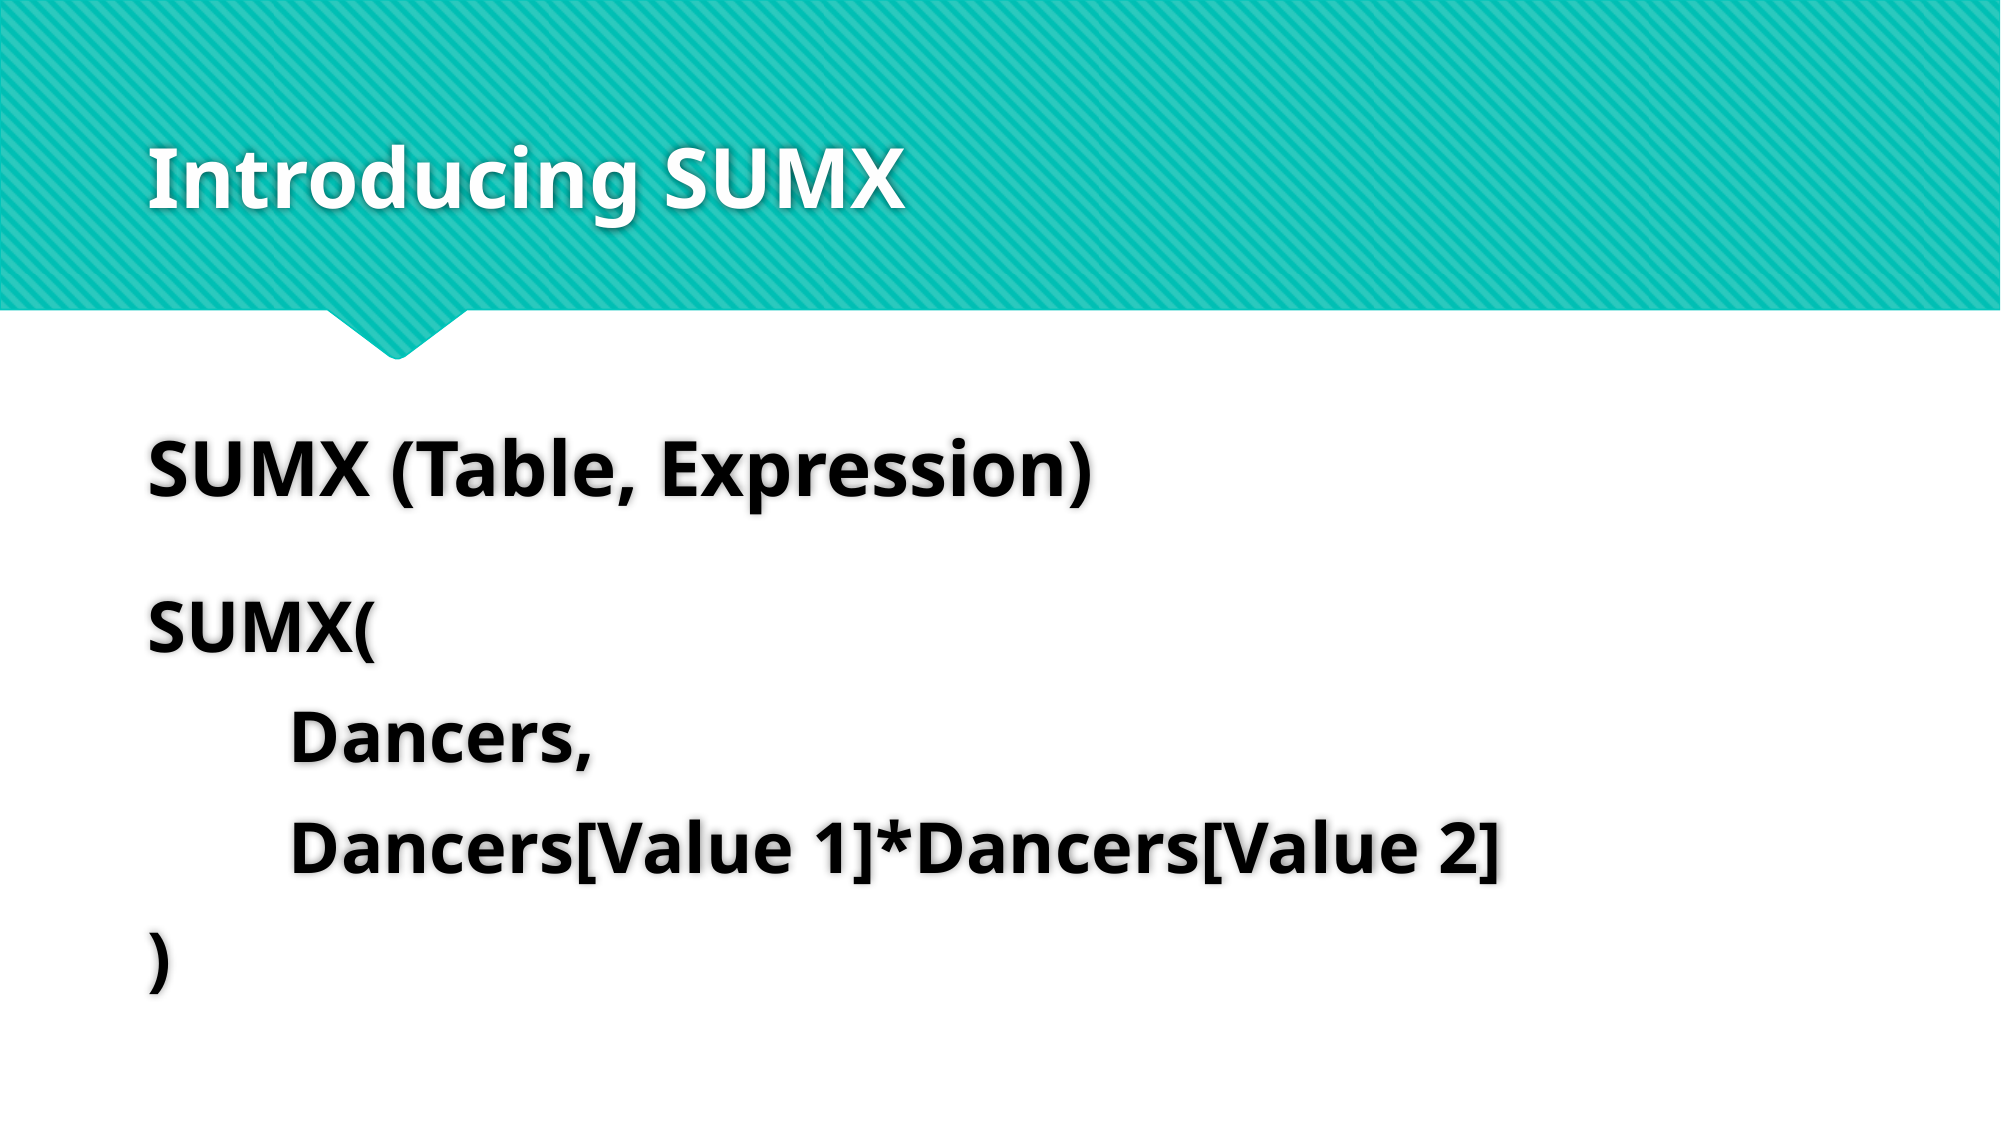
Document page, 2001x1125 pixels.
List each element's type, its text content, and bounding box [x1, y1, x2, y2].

list SUMX (Table, Expression) SUMX( Dancers, Dancers[Value 1]*Dancers[Value 2] ) [132, 410, 1865, 1008]
title Introducing SUMX [132, 73, 1868, 233]
